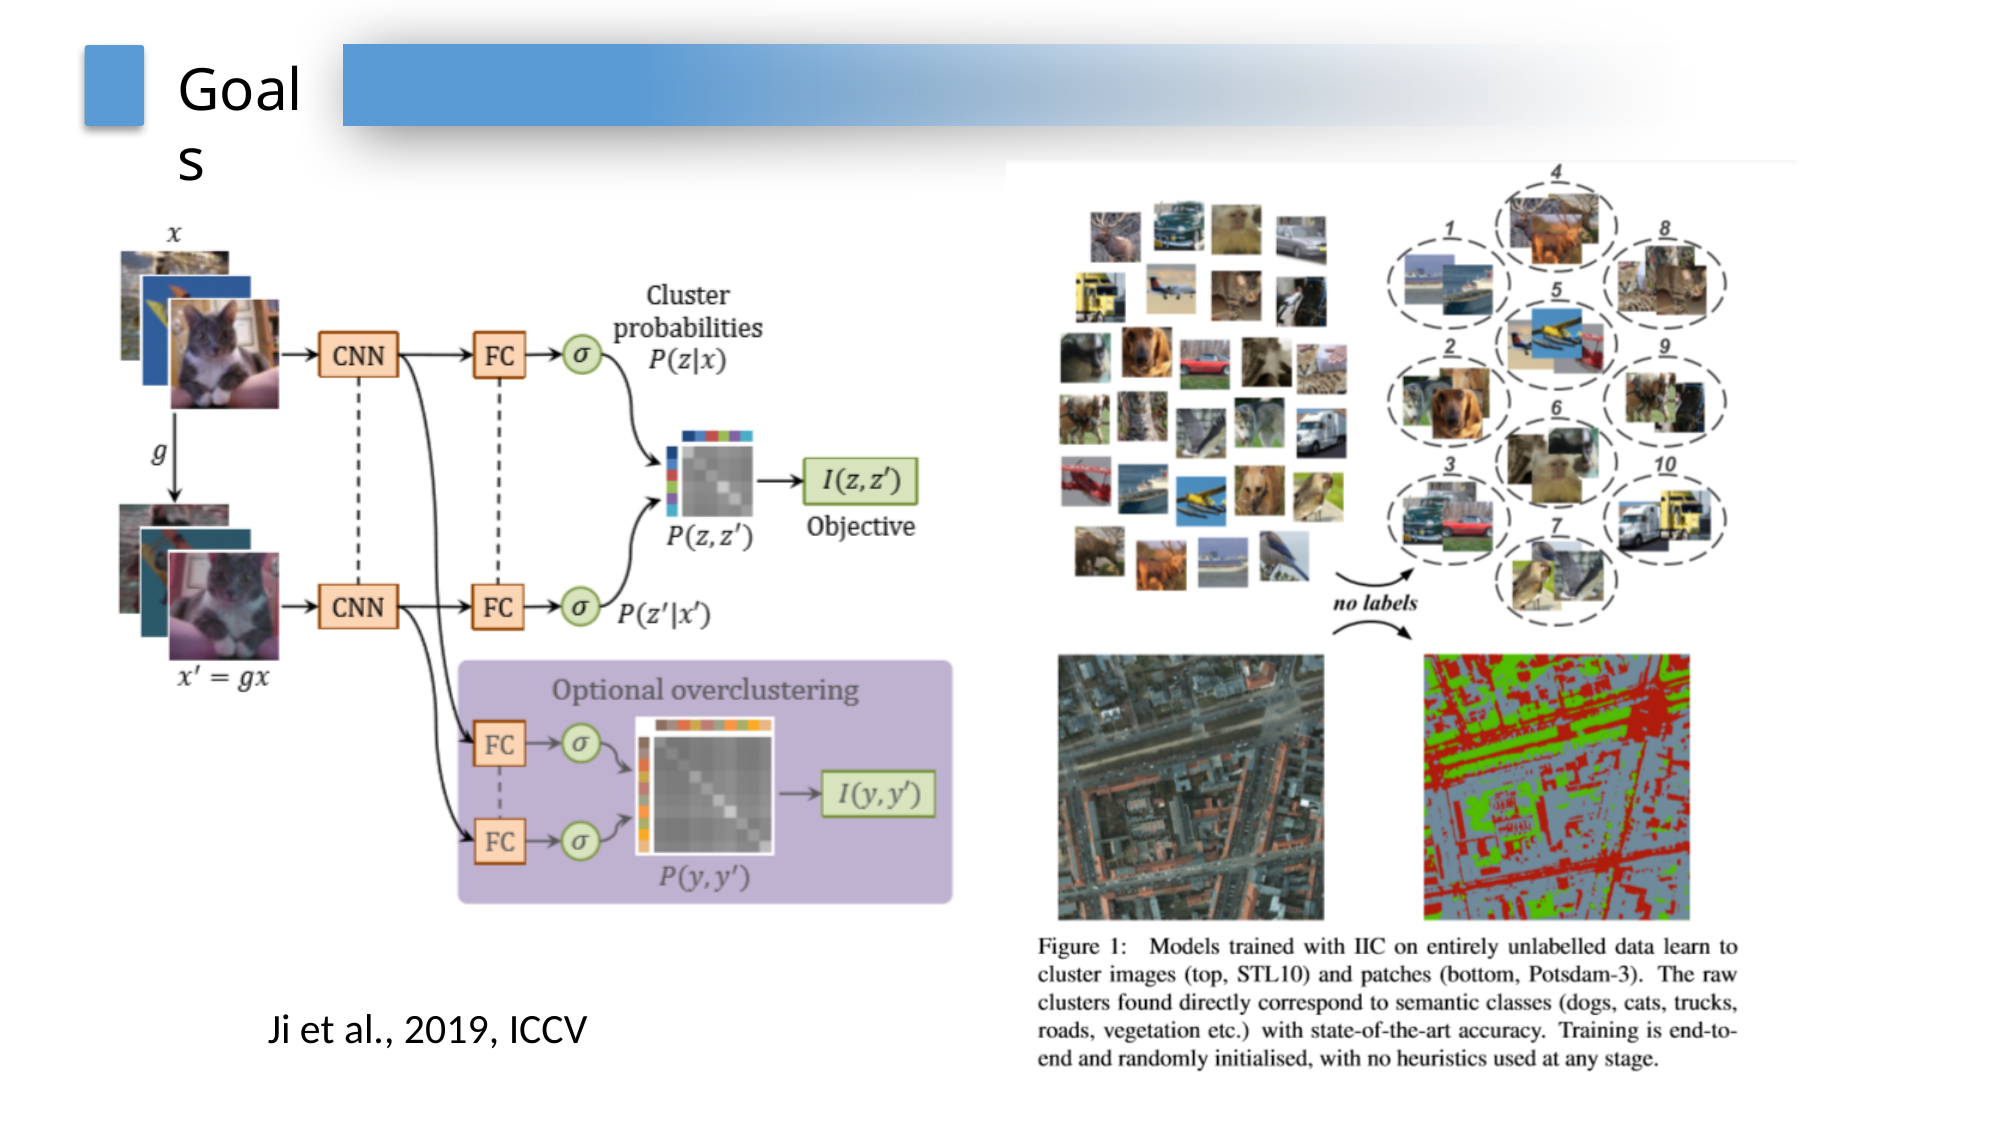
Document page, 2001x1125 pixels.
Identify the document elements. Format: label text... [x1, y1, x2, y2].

picture [84, 213, 971, 911]
picture [1006, 160, 1796, 1081]
text_box [343, 43, 1671, 126]
text_box Ji et al., 2019, ICCV [253, 994, 647, 1060]
text_box Goals [162, 44, 344, 200]
text_box [83, 44, 146, 127]
